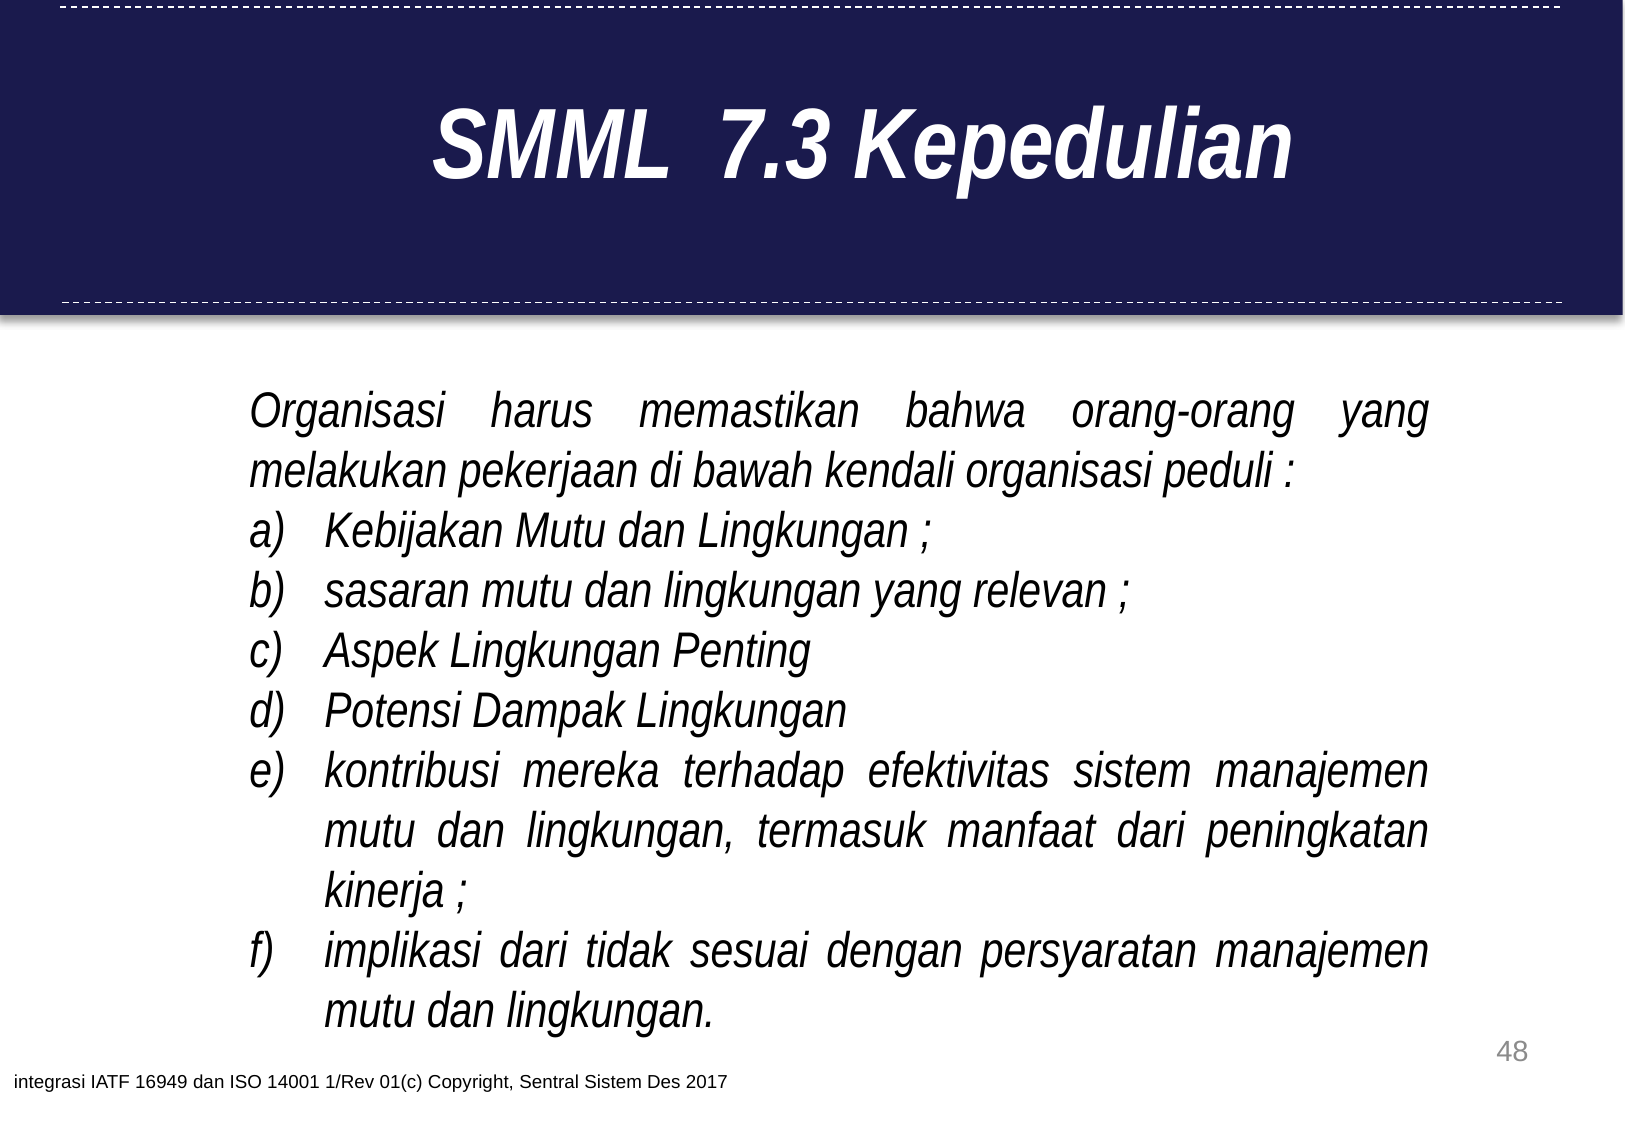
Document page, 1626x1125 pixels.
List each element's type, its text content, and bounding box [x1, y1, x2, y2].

text_box Organisasi harus memastikan bahwa orang-orang yang melakukan pekerjaan di bawah kendali organisasi peduli : Kebijakan Mutu dan Lingkungan ; sasaran mutu dan lingkungan yang relevan ; Aspek Lingkungan Penting Potensi Dampak Lingkungan kontribusi mereka terhadap efektivitas sistem manajemen mutu dan lingkungan, termasuk manfaat dari peningkatan kinerja ; implikasi dari tidak sesuai dengan persyaratan manajemen mutu dan lingkungan. [234, 369, 1445, 1045]
slide_number 48 [1164, 1024, 1544, 1103]
footer integrasi IATF 16949 dan ISO 14001 1/Rev 01(c) Copyright, Sentral Sistem Des 2017 [0, 1062, 763, 1118]
text_box [0, 0, 1625, 317]
text_box SMML 7.3 Kepedulian [417, 70, 1310, 206]
